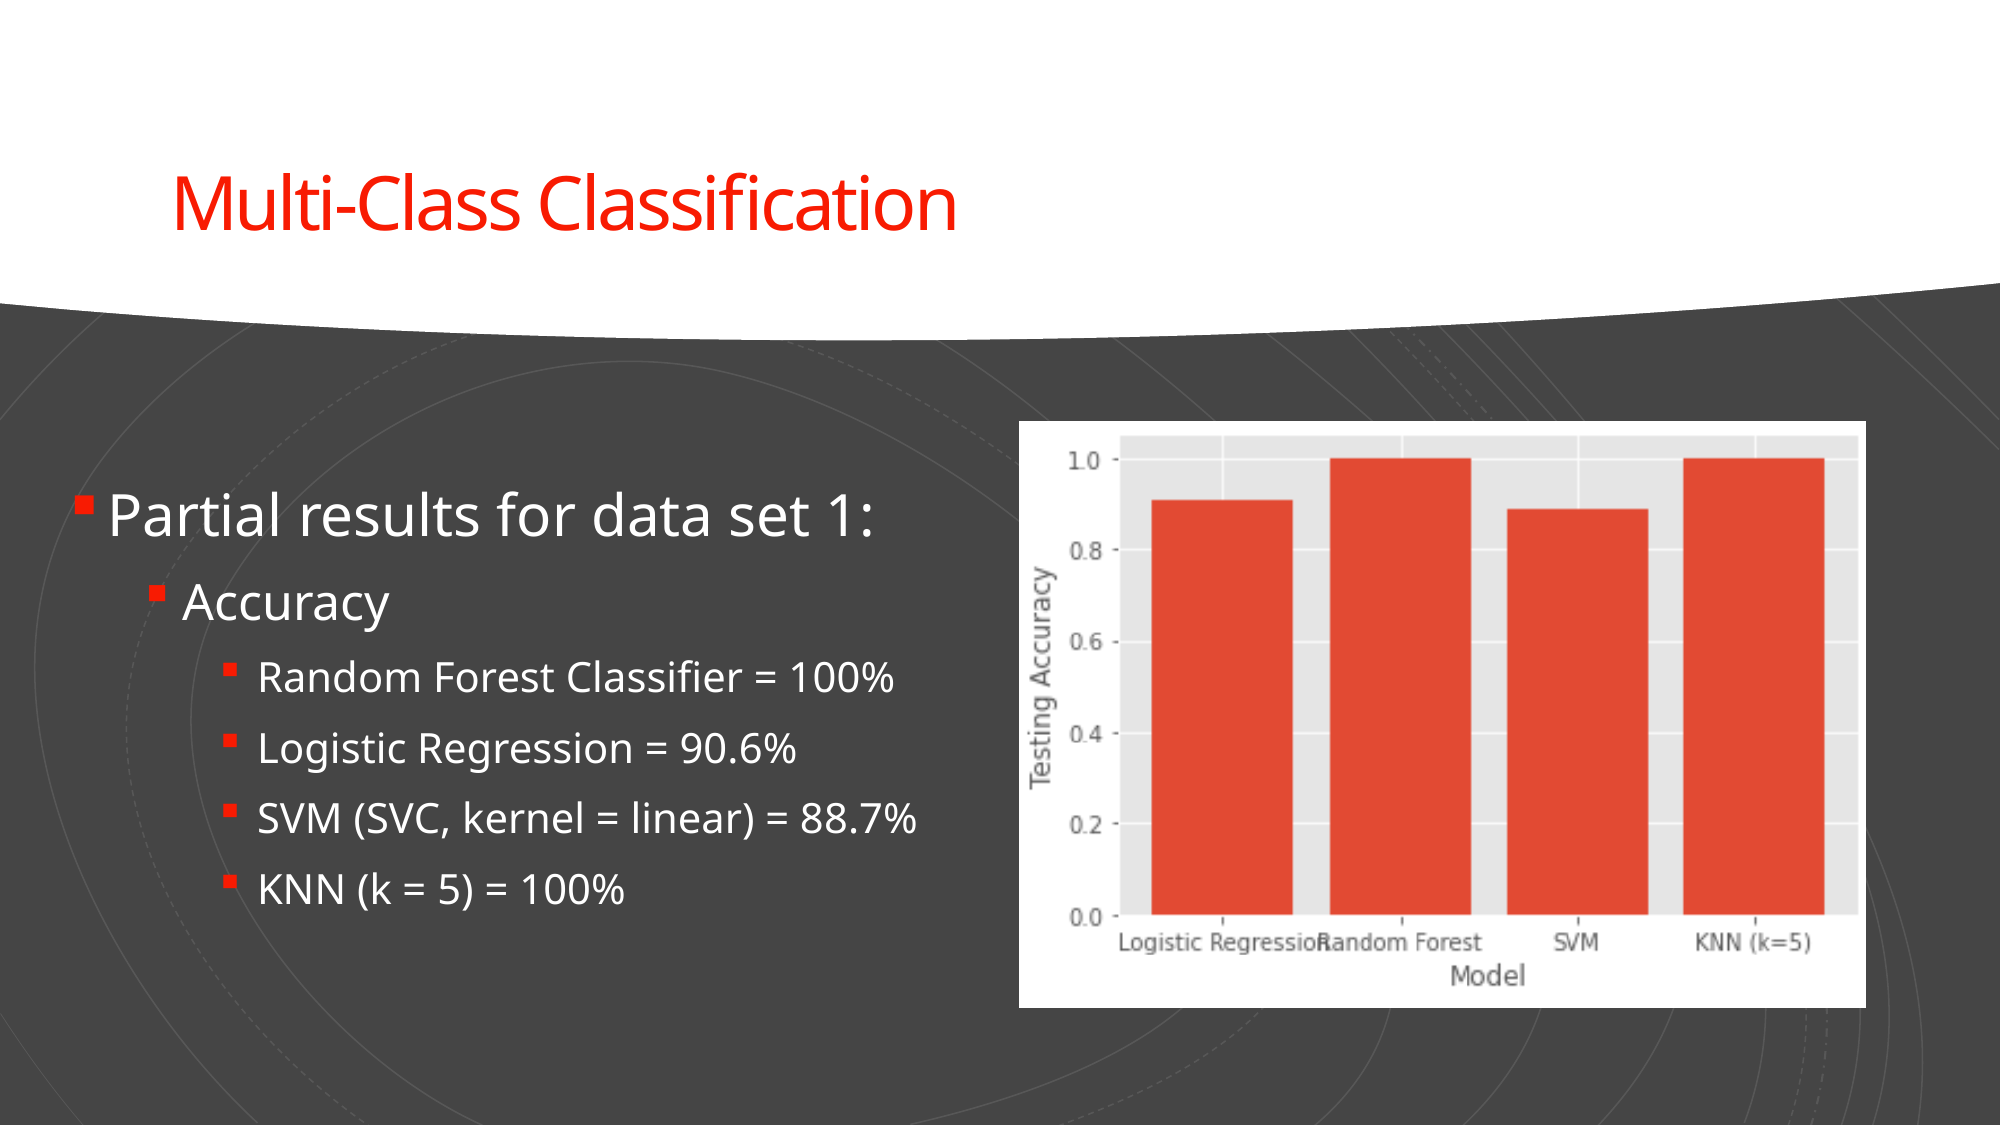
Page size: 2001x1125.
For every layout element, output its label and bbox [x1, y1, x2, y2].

picture [1019, 421, 1866, 1008]
text_box [0, 0, 2000, 1125]
